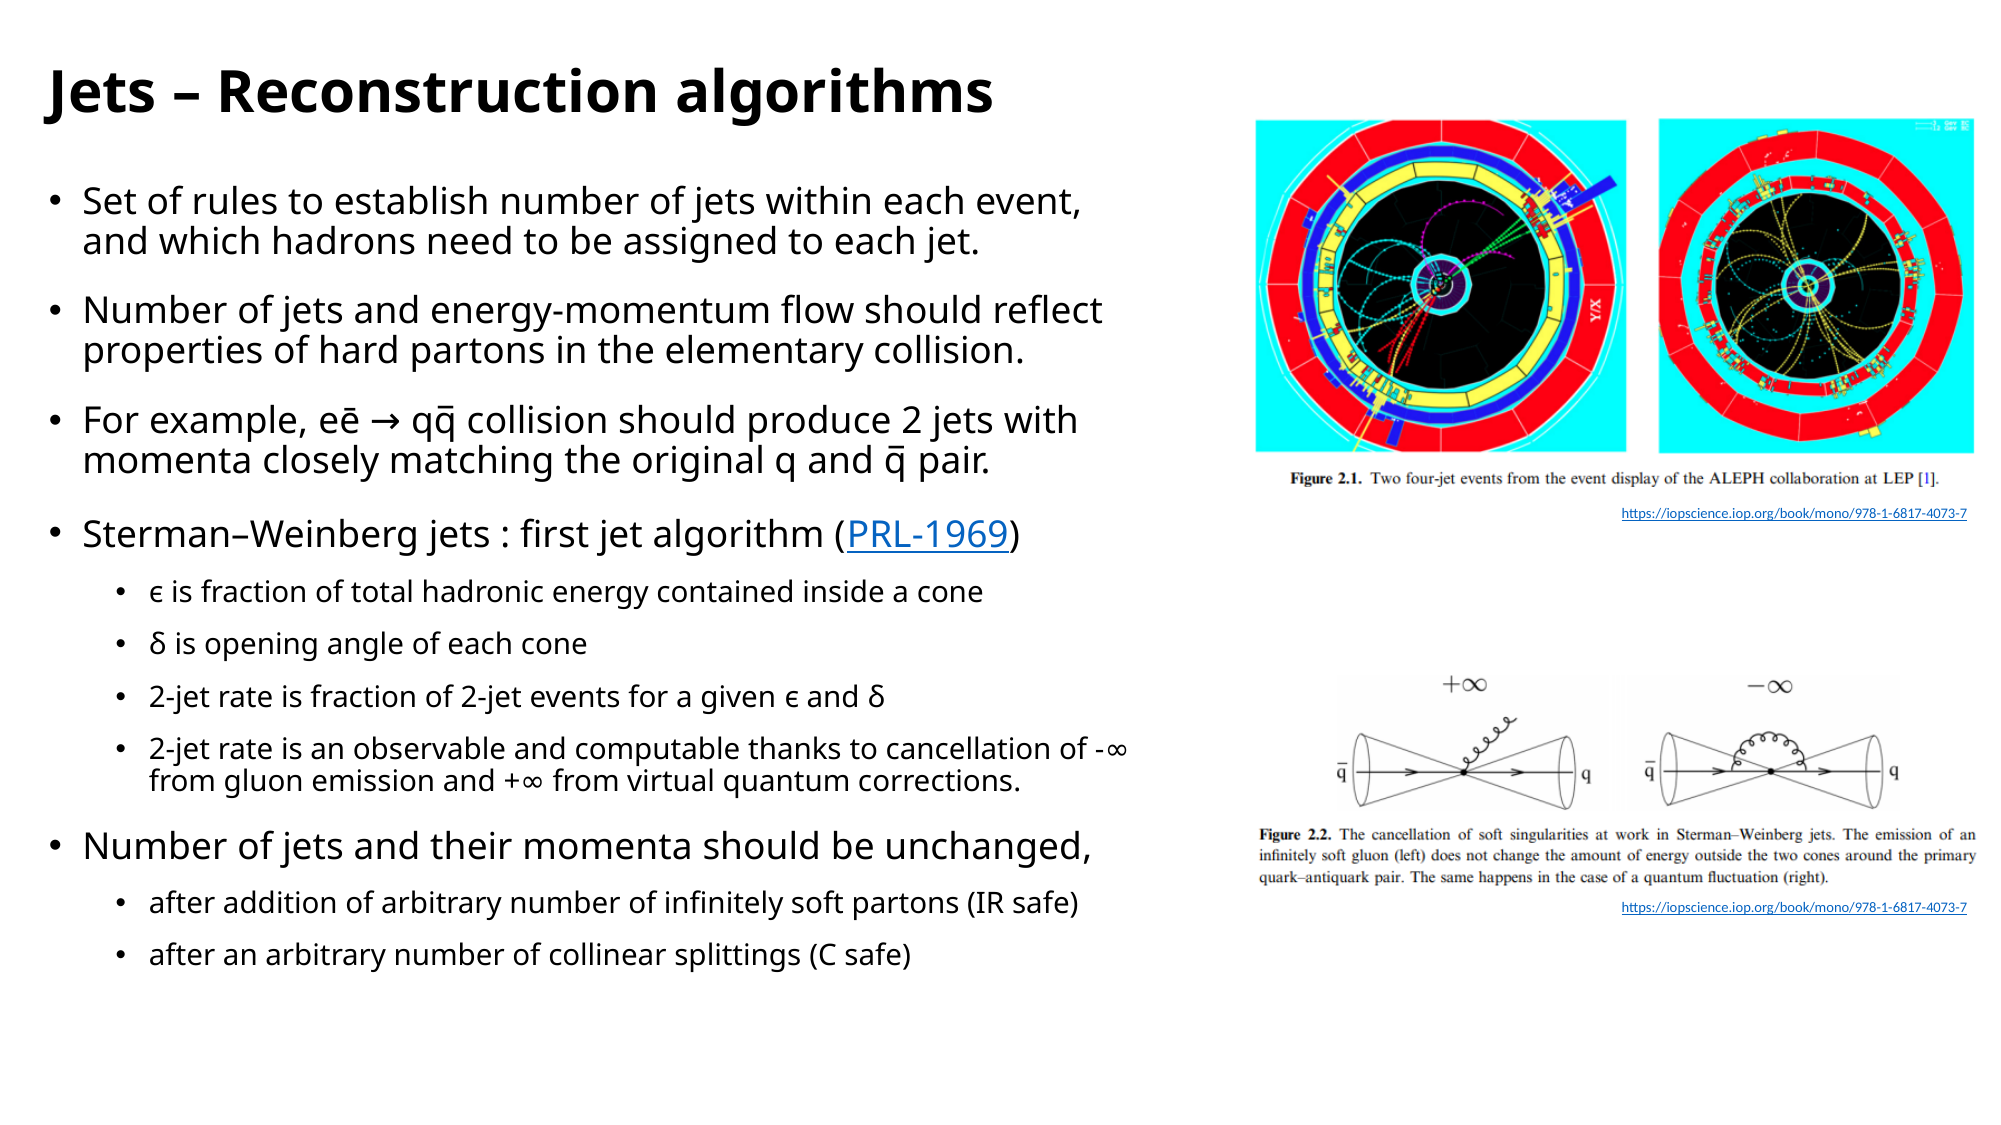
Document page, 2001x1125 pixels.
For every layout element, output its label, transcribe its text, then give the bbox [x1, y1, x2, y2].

picture [1249, 114, 1982, 497]
text_box https://iopscience.iop.org/book/mono/978-1-6817-4073-7 [1388, 497, 1982, 530]
title Jets – Reconstruction algorithms [33, 30, 1971, 157]
text_box https://iopscience.iop.org/book/mono/978-1-6817-4073-7 [1388, 891, 1982, 924]
picture [1249, 669, 1982, 891]
list Set of rules to establish number of jets within each event, and which hadrons need to be assigned to each jet. Number of jets and energy-momentum flow should reflect properties of hard partons in the elementary collision. For example, eē → qq̅ collision should produce 2 jets with momenta closely matching the original q and q̅ pair. Sterman–Weinberg jets : first jet algorithm (PRL-1969) ϵ is fraction of total hadronic energy contained inside a cone δ is opening angle of each cone 2-jet rate is fraction of 2-jet events for a given ϵ and δ 2-jet rate is an observable and computable thanks to cancellation of -∞ from gluon emission and +∞ from virtual quantum corrections. Number of jets and their momenta should be unchanged, after addition of arbitrary number of infinitely soft partons (IR safe) after an arbitrary number of collinear splittings (C safe) [33, 174, 1161, 1100]
